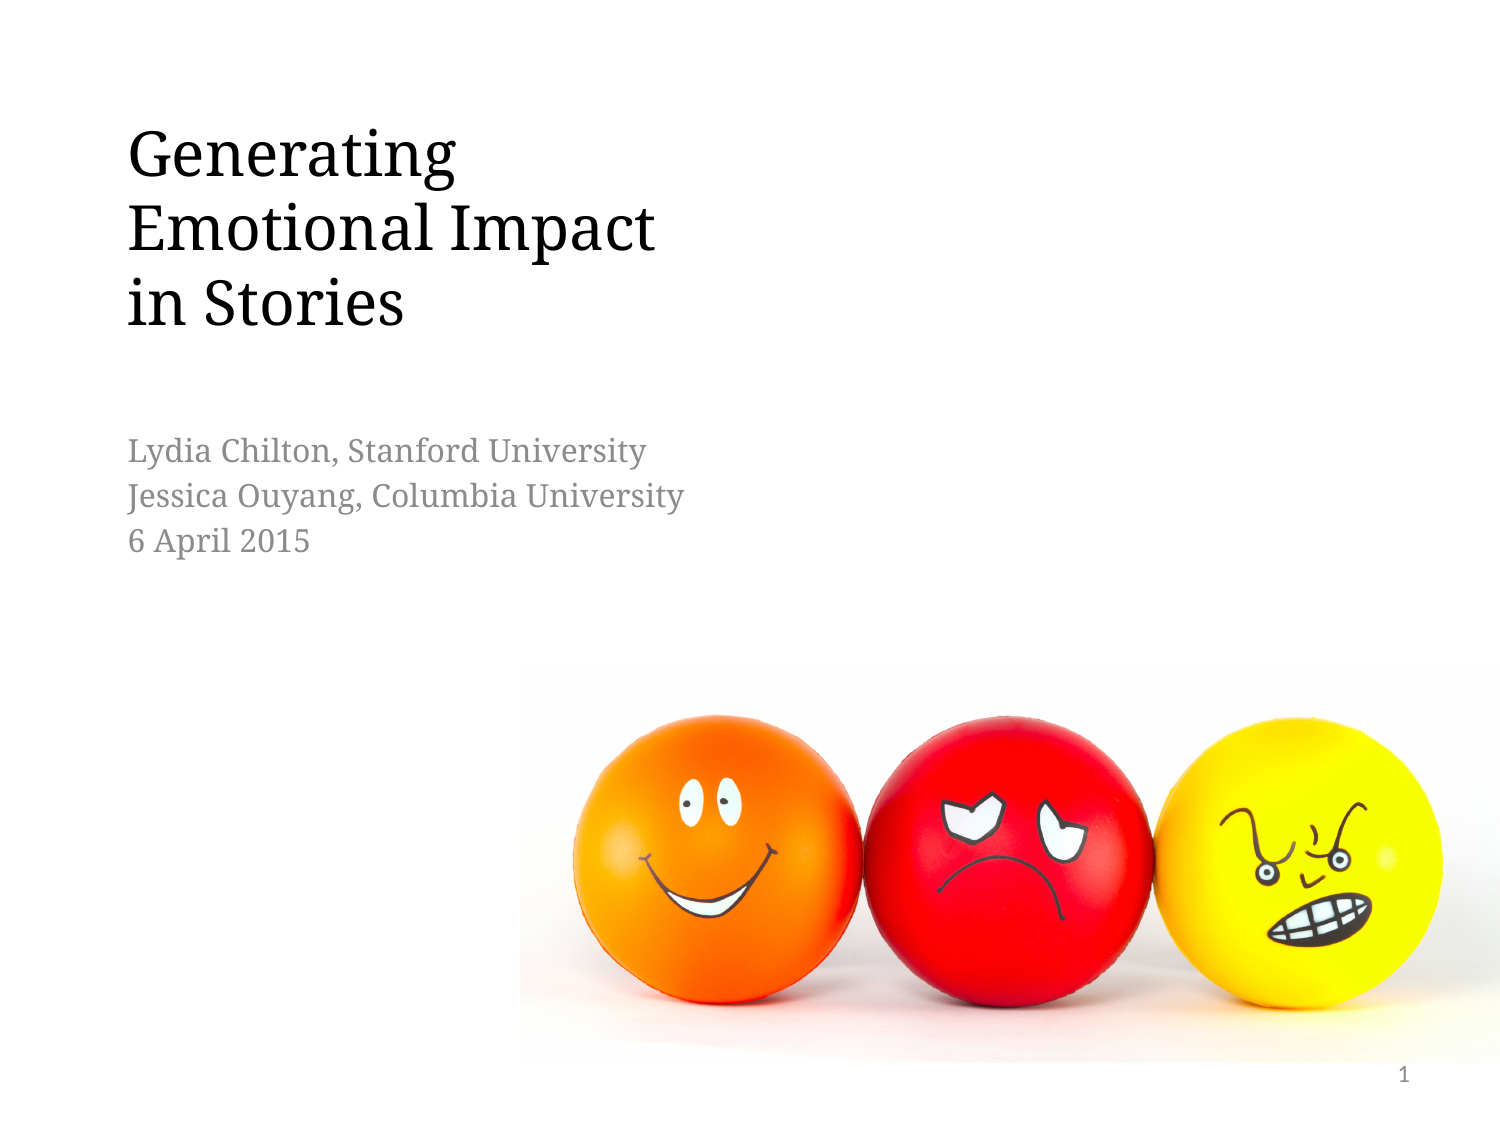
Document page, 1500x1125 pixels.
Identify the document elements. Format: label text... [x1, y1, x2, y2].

subtitle Lydia Chilton, Stanford University Jessica Ouyang, Columbia University 6 April 2015 [112, 422, 834, 566]
picture [519, 666, 1500, 1063]
slide_number 1 [1074, 1071, 1425, 1103]
title Generating Emotional Impact in Stories [112, 105, 1388, 347]
